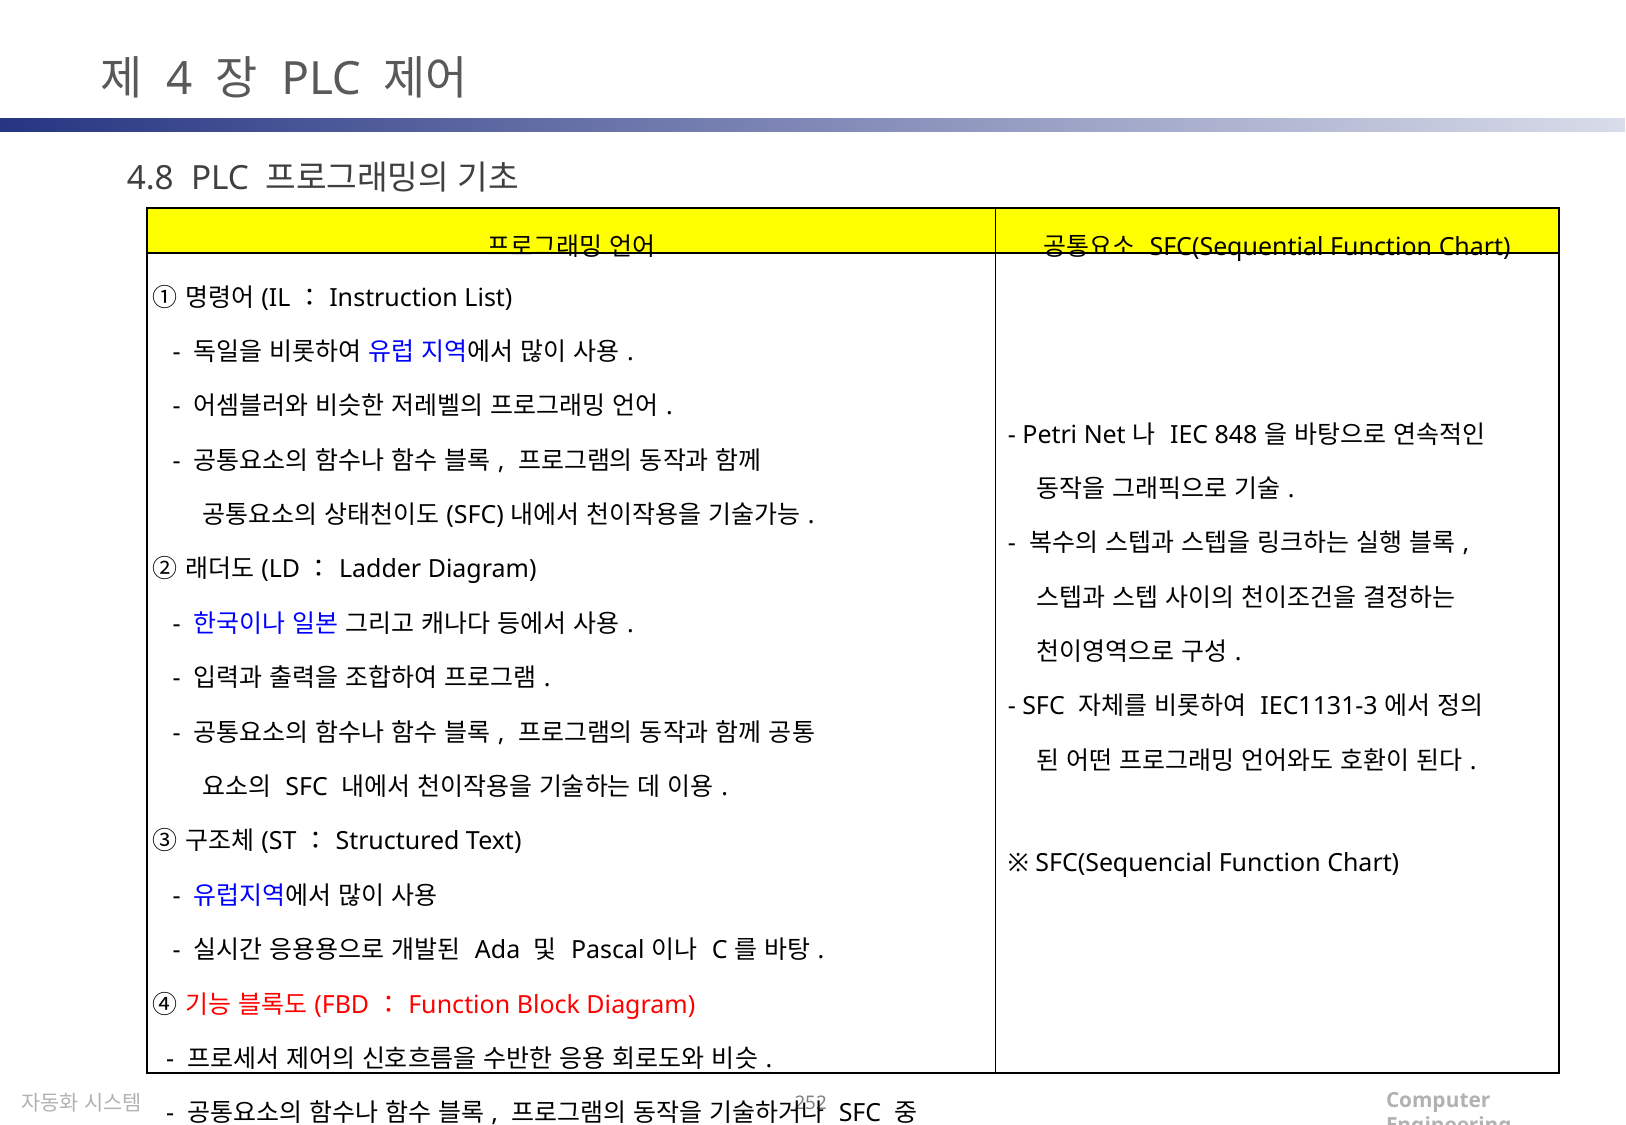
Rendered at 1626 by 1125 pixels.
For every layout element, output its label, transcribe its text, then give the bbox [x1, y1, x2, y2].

table_header 공통요소 SFC(Sequential Function Chart) [996, 209, 1558, 252]
table_cell ①명령어(IL：Instruction List) - 독일을 비롯하여 유럽 지역에서 많이 사용. - 어셈블러와 비슷한 저레벨의 프로그래밍 언어. - 공통요소의 함수나 함수 블록, 프로그램의 동작과 함께 공통요소의 상태천이도(SFC)내에서 천이작용을 기술가능. ②래더도(LD：Ladder Diagram) - 한국이나 일본 그리고 캐나다 등에서 사용. - 입력과 출력을 조합하여 프로그램. - 공통요소의 함수나 함수 블록, 프로그램의 동작과 함께 공통 요소의 SFC 내에서 천이작용을 기술하는 데 이용. ③구조체(ST：Structured Text) - 유럽지역에서 많이 사용 - 실시간 응용용으로 개발된 Ada 및 Pascal이나 C를 바탕. ④기능 블록도(FBD：Function Block Diagram) - 프로세서 제어의 신호흐름을 수반한 응용 회로도와 비슷. - 공통요소의 함수나 함수 블록, 프로그램의 동작을 기술하거나 SFC 중 에서 스텝이나 실행 블록, 그리고 SFC 내에서 천이작용을 기술하는 데 이용가능. [148, 254, 995, 1072]
table_header 프로그래밍 언어 [148, 209, 995, 252]
text_box 제 4 장 PLC 제어 [85, 39, 721, 120]
text_box 4.8 PLC 프로그래밍의 기초 [112, 148, 535, 204]
table_cell - Petri Net나 IEC 848을 바탕으로 연속적인 동작을 그래픽으로 기술. - 복수의 스텝과 스텝을 링크하는 실행 블록, 스텝과 스텝 사이의 천이조건을 결정하는 천이영역으로 구성. - SFC 자체를 비롯하여 IEC1131-3에서 정의 된 어떤 프로그래밍 언어와도 호환이 된다. ※ SFC(Sequencial Function Chart) [996, 254, 1558, 1072]
